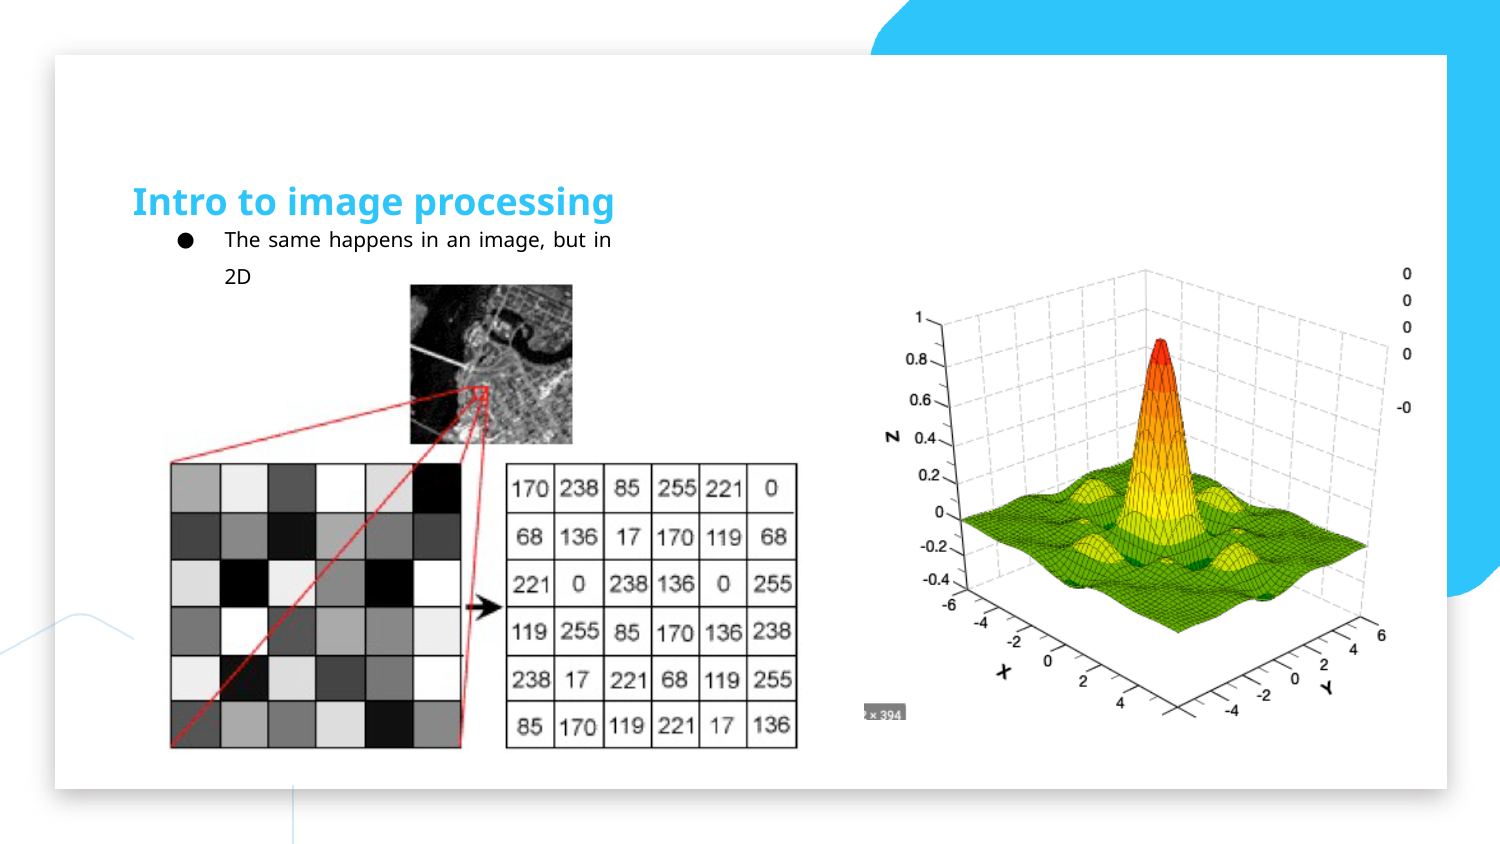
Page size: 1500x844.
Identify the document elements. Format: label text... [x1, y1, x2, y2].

picture [0, 0, 1500, 844]
text_box The same happens in an image, but in 2D [134, 198, 627, 258]
text_box Intro to image processing [117, 140, 1262, 731]
